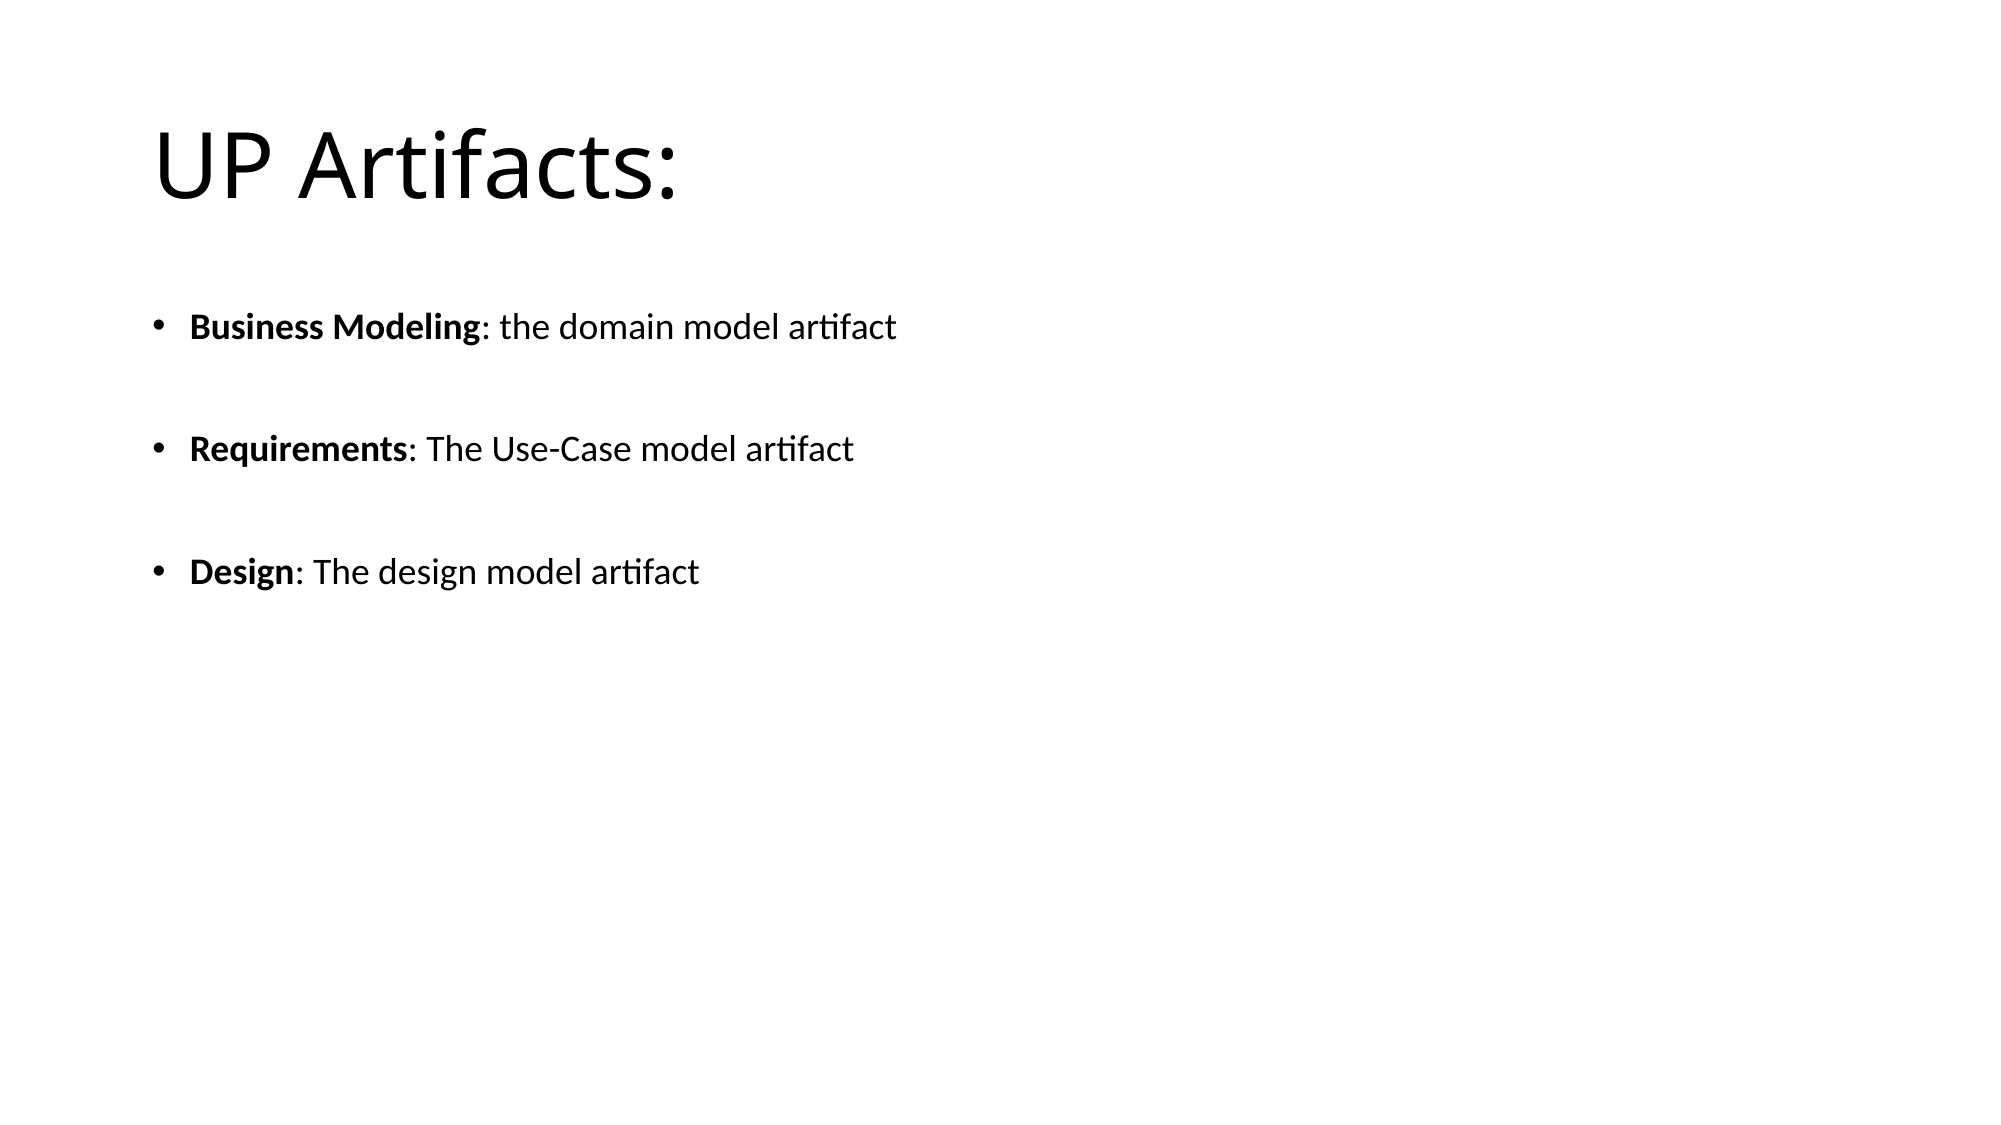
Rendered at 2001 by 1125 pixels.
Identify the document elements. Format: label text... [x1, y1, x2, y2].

title UP Artifacts: [137, 59, 1863, 278]
list Business Modeling: the domain model artifact Requirements: The Use-Case model artifact Design: The design model artifact [137, 299, 1863, 1014]
